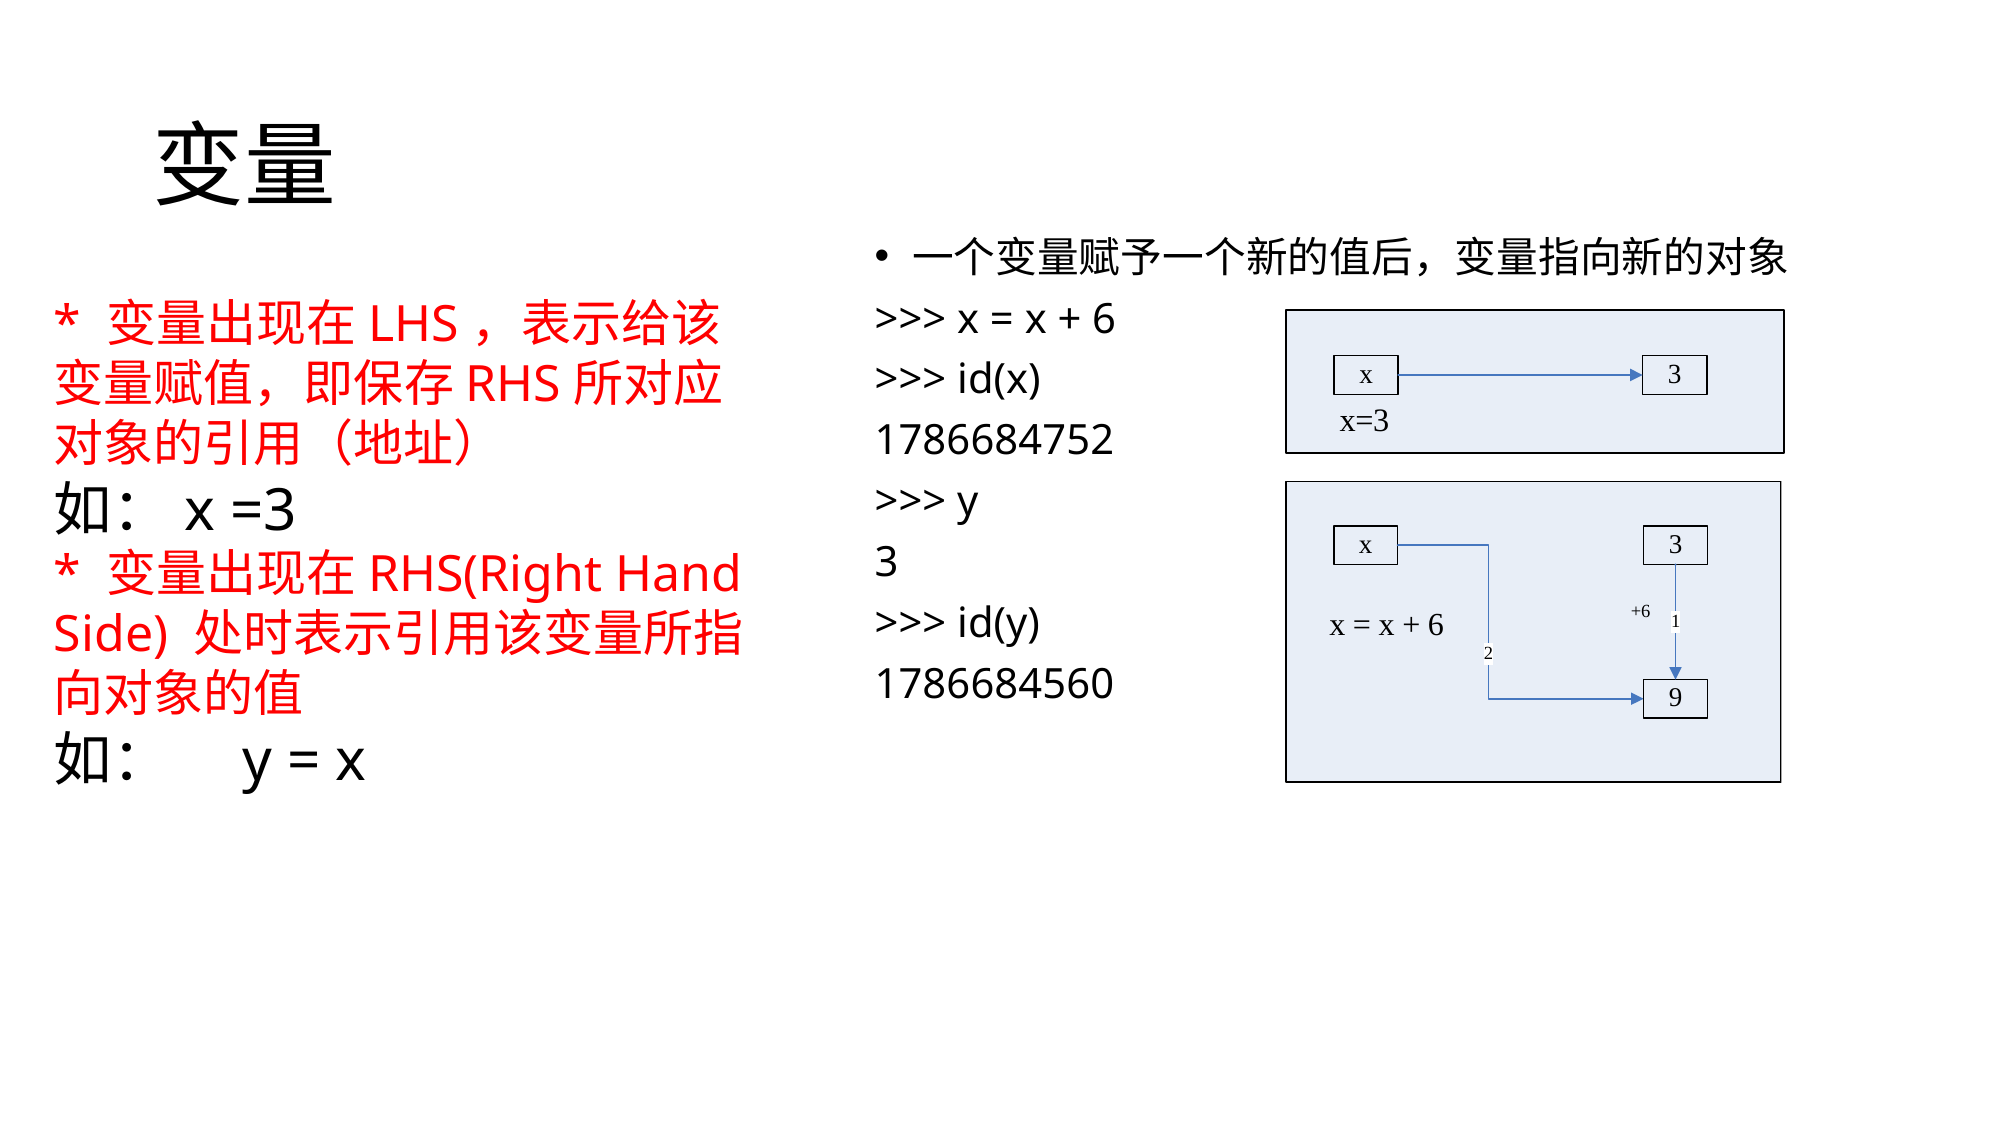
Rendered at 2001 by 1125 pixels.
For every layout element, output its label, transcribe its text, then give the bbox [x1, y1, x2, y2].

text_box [1282, 478, 1782, 783]
text_box * 变量出现在LHS，表示给该变量赋值，即保存RHS所对应对象的引用（地址） 如：x =3 * 变量出现在RHS(Right Hand Side) 处时表示引用该变量所指向对象的值 如： y = x [39, 284, 765, 800]
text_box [1282, 168, 1809, 454]
title 变量 [137, 59, 1863, 278]
text_box 一个变量赋予一个新的值后，变量指向新的对象 >>> x = x + 6 >>> id(x) 1786684752 >>> y 3 >>> id(y) 1786684560 [859, 232, 2000, 563]
